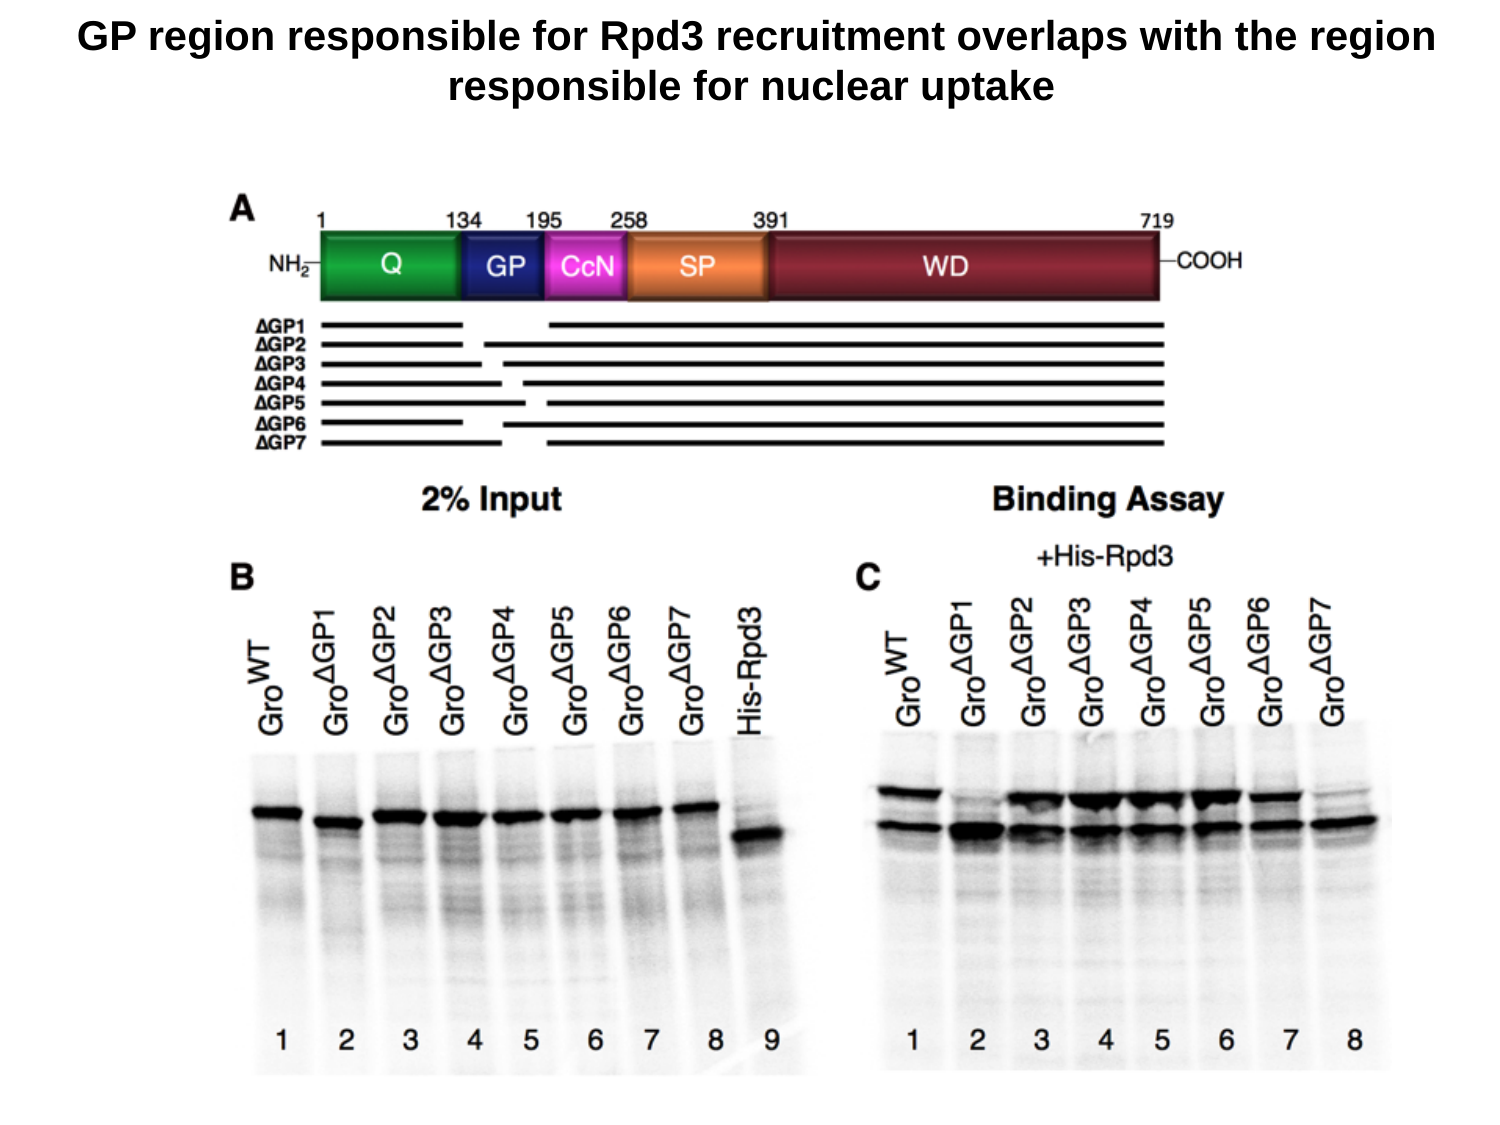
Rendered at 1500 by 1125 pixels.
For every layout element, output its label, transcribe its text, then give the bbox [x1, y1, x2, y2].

text_box GP region responsible for Rpd3 recruitment overlaps with the region responsible for nuclear uptake [35, 1, 1479, 117]
picture [227, 187, 1392, 1080]
